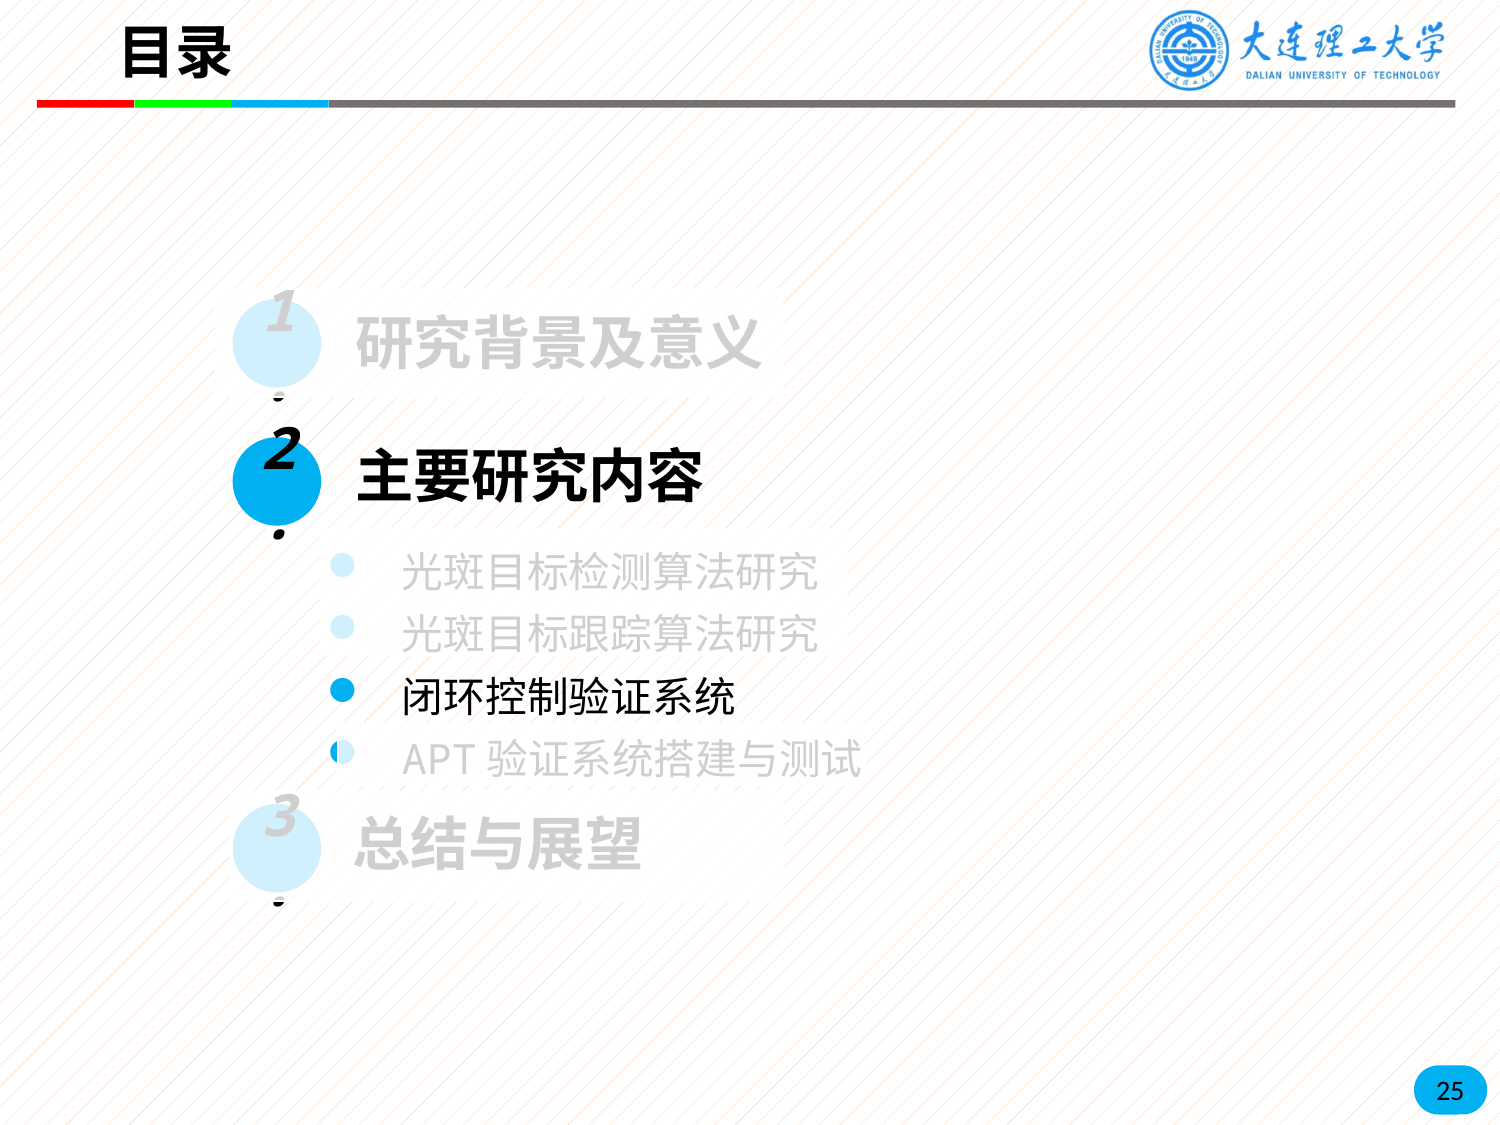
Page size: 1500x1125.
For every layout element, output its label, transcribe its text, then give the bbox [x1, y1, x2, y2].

text_box 25 [1421, 1065, 1482, 1114]
text_box 2. [231, 436, 323, 527]
text_box 光斑目标检测算法研究 光斑目标跟踪算法研究 闭环控制验证系统 APT验证系统搭建与测试 [312, 525, 878, 791]
picture [1146, 2, 1451, 96]
text_box 目录 [15, 0, 179, 95]
text_box 主要研究内容 [340, 432, 720, 517]
text_box [328, 99, 1456, 109]
text_box [230, 791, 783, 902]
text_box 目录 [188, 0, 352, 95]
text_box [179, 0, 188, 250]
text_box [1412, 1071, 1421, 1109]
text_box [337, 723, 865, 785]
text_box [1482, 1073, 1489, 1107]
text_box [215, 288, 783, 398]
text_box [320, 528, 848, 656]
